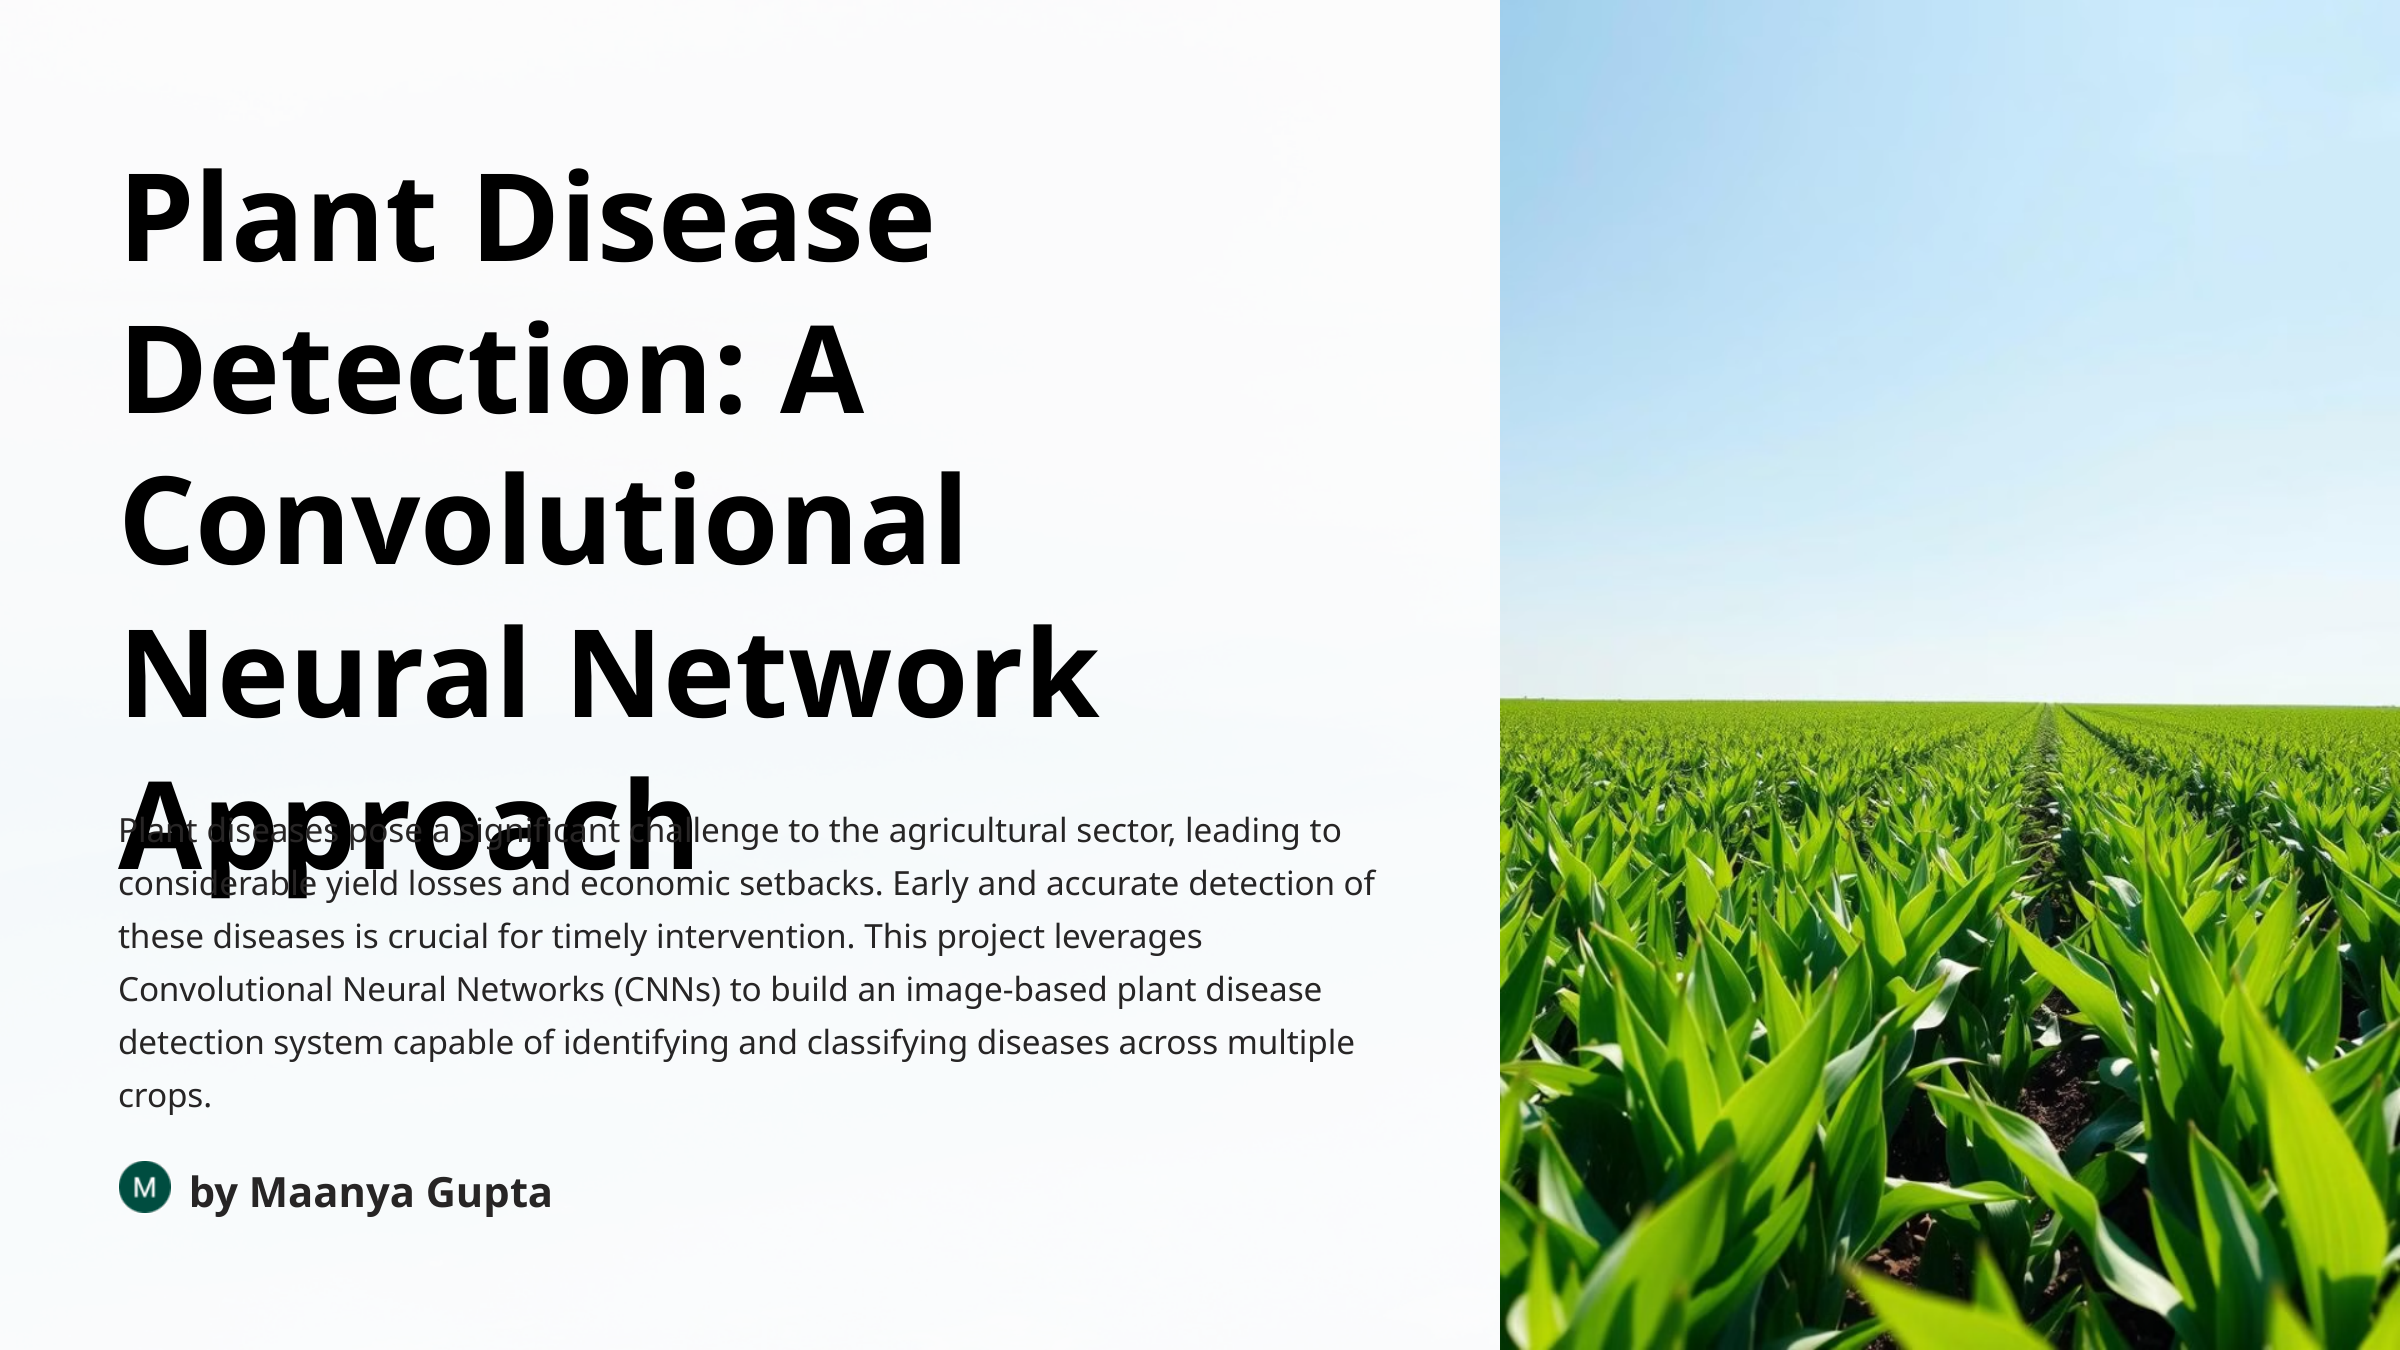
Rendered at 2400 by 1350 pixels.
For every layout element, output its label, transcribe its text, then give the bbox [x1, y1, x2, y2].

text_box Plant Disease Detection: A Convolutional Neural Network Approach [118, 133, 1382, 745]
text_box Plant diseases pose a significant challenge to the agricultural sector, leading to considerable yield losses and economic setbacks. Early and accurate detection of these diseases is crucial for timely intervention. This project leverages Convolutional Neural Networks (CNNs) to build an image-based plant disease detection system capable of identifying and classifying diseases across multiple crops. [118, 795, 1382, 1120]
text_box by Maanya Gupta [189, 1157, 549, 1217]
picture [119, 1161, 171, 1213]
picture [1499, 0, 2400, 1350]
